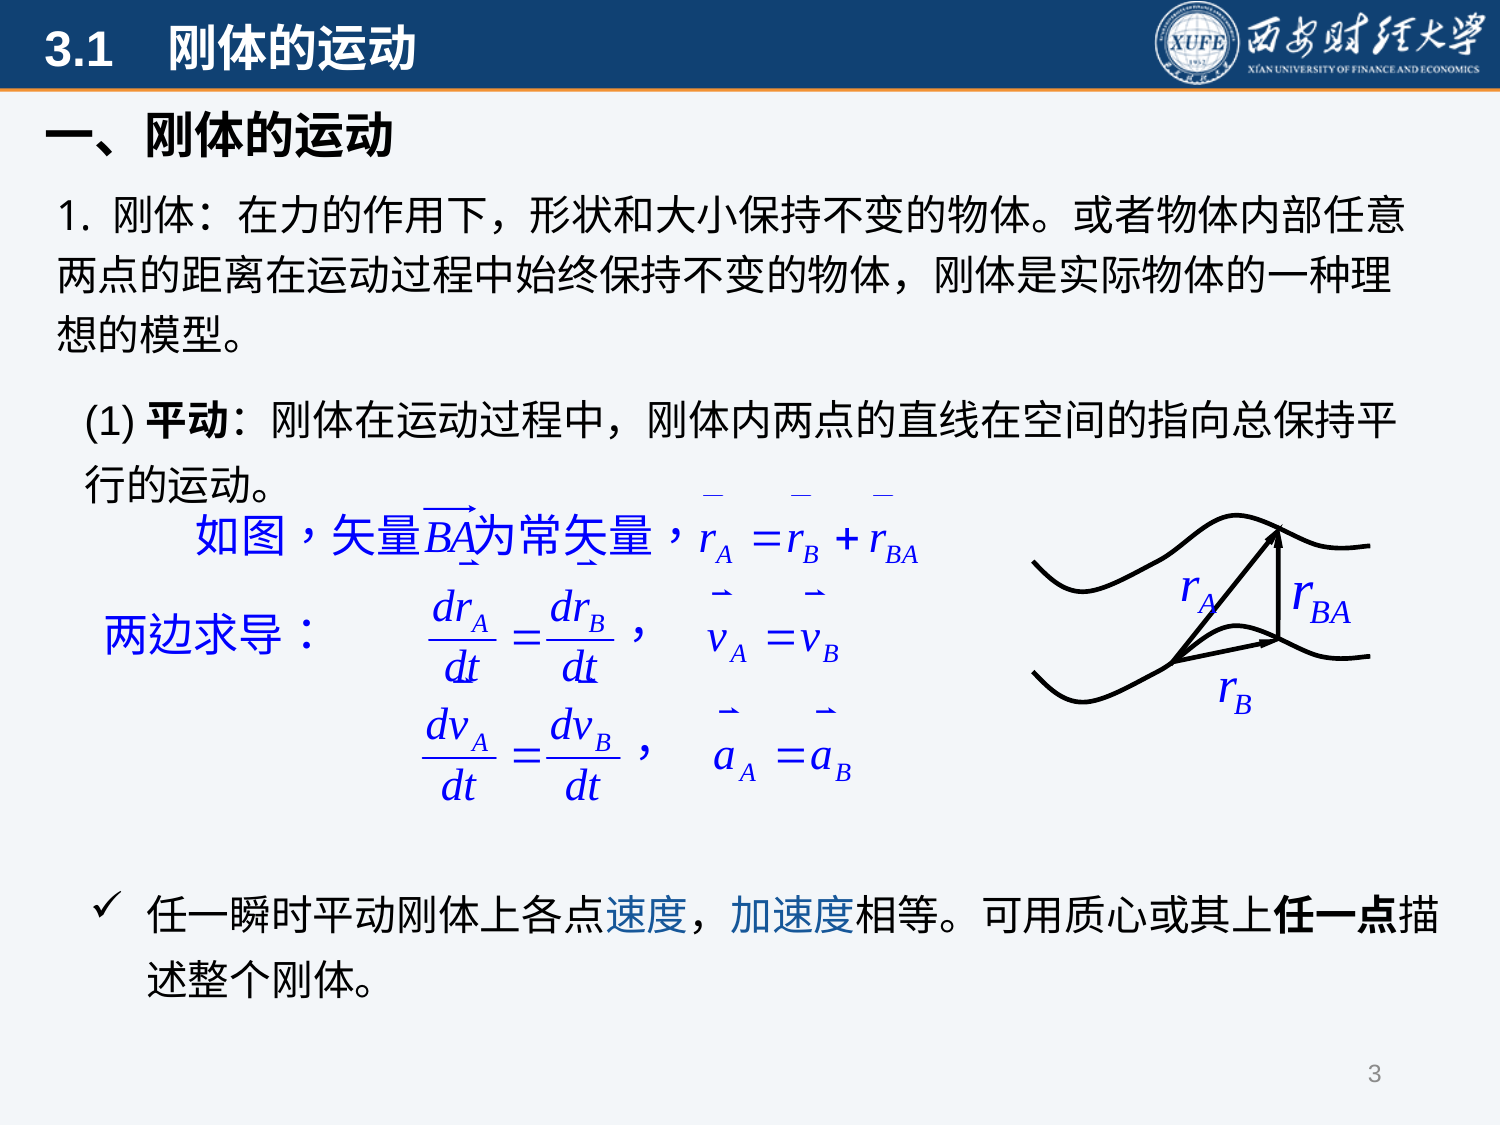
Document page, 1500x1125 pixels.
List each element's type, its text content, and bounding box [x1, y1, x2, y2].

text_box (1)平动：刚体在运动过程中，刚体内两点的直线在空间的指向总保持平行的运动。 [69, 371, 1447, 517]
picture [1154, 1, 1486, 85]
text_box 任一瞬时平动刚体上各点速度，加速度相等。可用质心或其上任一点描述整个刚体。 [74, 866, 1468, 1012]
text_box 一、刚体的运动 [29, 95, 1055, 171]
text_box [97, 495, 924, 808]
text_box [1032, 512, 1371, 721]
slide_number 3 [1334, 1042, 1397, 1103]
text_box 1. 刚体：在力的作用下，形状和大小保持不变的物体。或者物体内部任意两点的距离在运动过程中始终保持不变的物体，刚体是实际物体的一种理想的模型。 [41, 171, 1447, 367]
